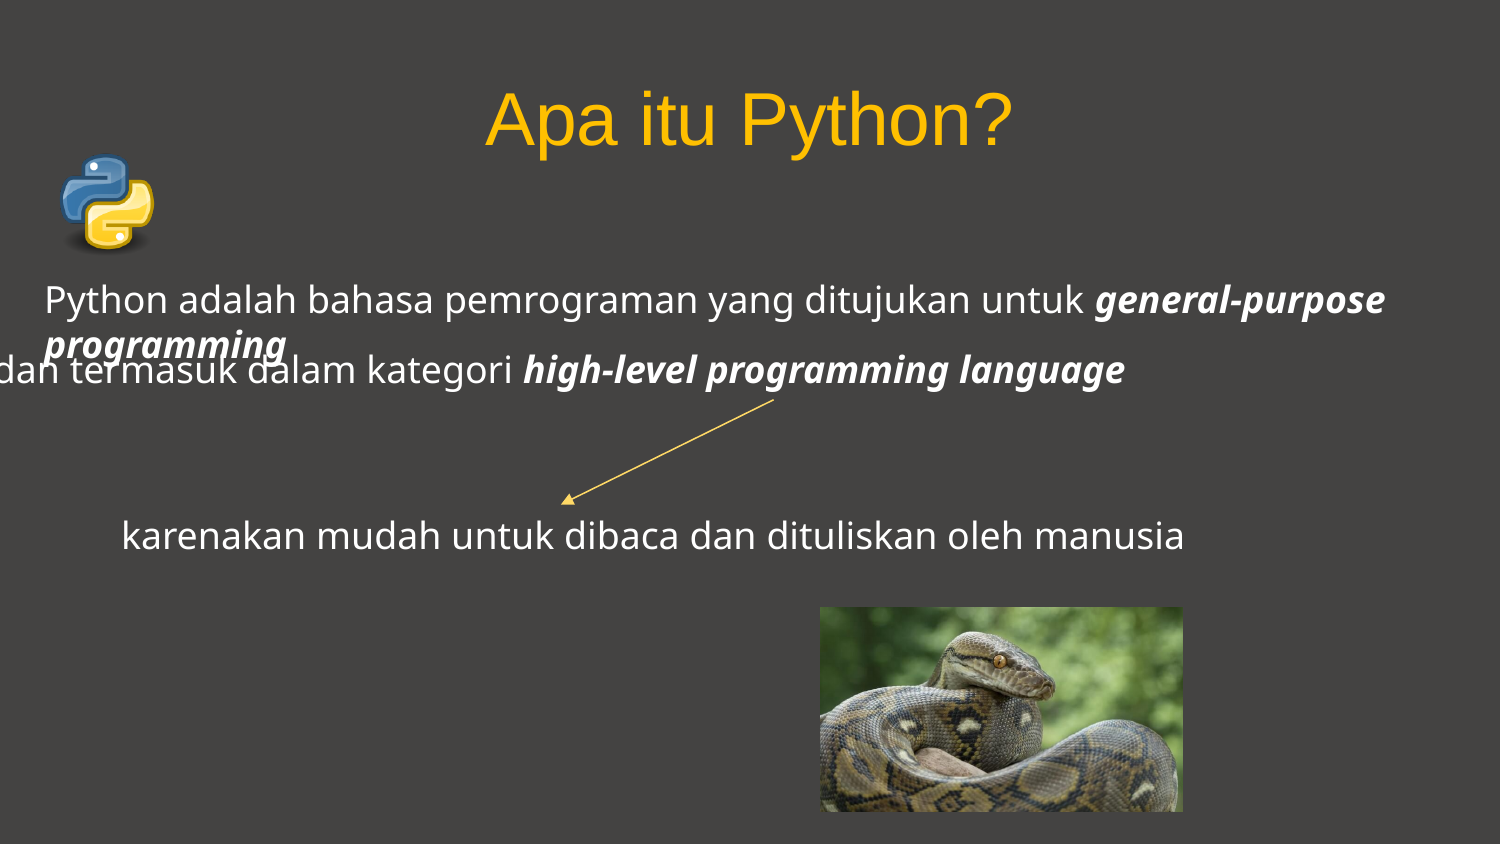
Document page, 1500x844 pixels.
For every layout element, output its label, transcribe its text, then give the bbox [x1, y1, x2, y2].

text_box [560, 399, 774, 505]
text_box dan termasuk dalam kategori high-level programming language [0, 339, 1142, 399]
text_box Python adalah bahasa pemrograman yang ditujukan untuk general-purpose programming [29, 268, 1500, 373]
picture [52, 151, 160, 259]
text_box karenakan mudah untuk dibaca dan dituliskan oleh manusia [106, 504, 1201, 565]
picture [820, 607, 1184, 812]
list Apa itu Python? [0, 68, 1500, 164]
